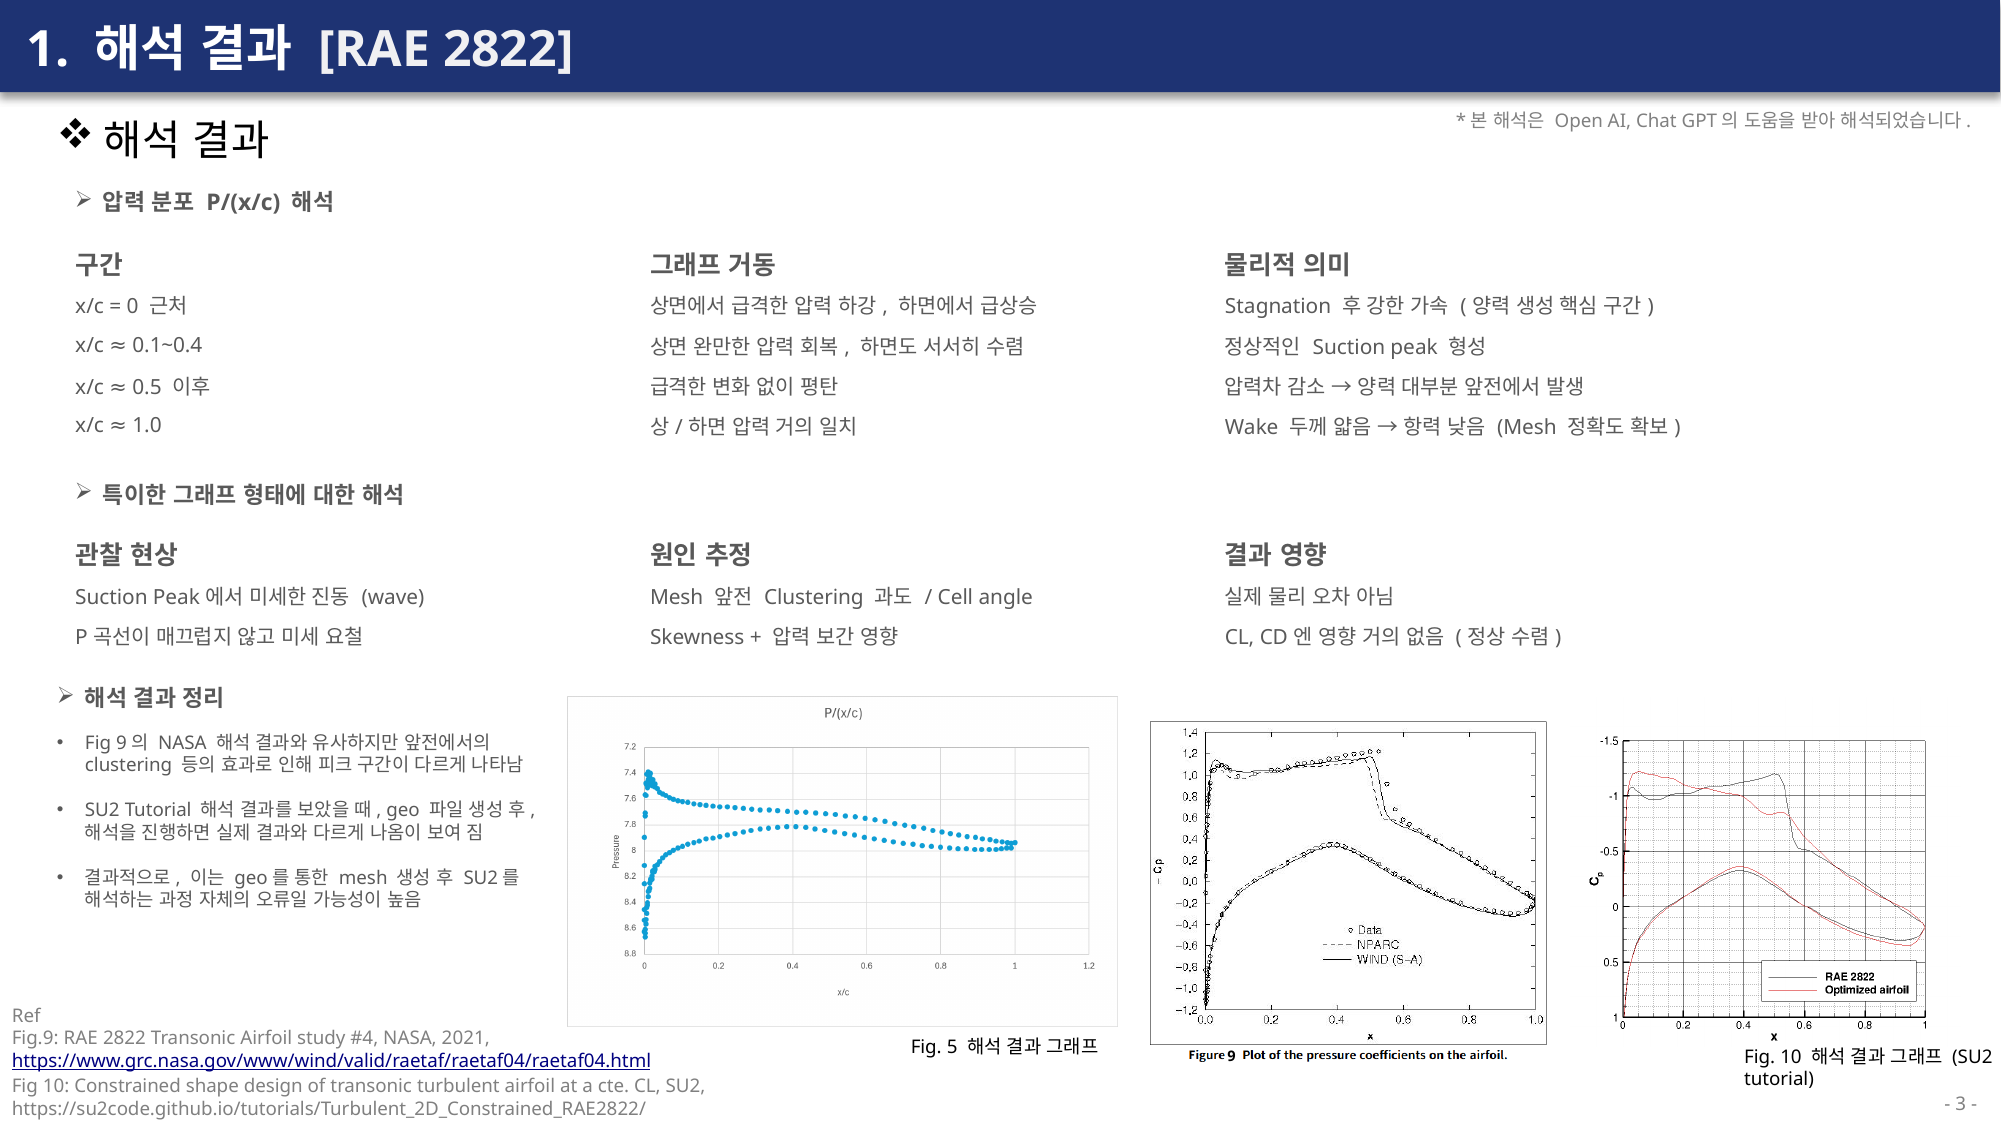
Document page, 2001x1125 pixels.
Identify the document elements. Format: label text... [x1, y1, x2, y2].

table_cell Mesh 앞전 Clustering 과도 / Cell angle [635, 573, 1210, 613]
table_cell 상면 완만한 압력 회복, 하면도 서서히 수렴 [635, 323, 1210, 363]
table_cell 압력차 감소 → 양력 대부분 앞전에서 발생 [1210, 363, 1785, 403]
title 1. 해석 결과 [RAE 2822] [11, 0, 1745, 93]
table_cell Skewness + 압력 보간 영향 [635, 613, 1210, 653]
table_cell Wake 두께 얇음 → 항력 낮음 (Mesh 정확도 확보) [1210, 403, 1785, 443]
table_header 구간 [60, 236, 635, 283]
table_cell CL, CD엔 영향 거의 없음 (정상 수렴) [1210, 613, 1785, 653]
table_cell Suction Peak에서 미세한 진동 (wave) [60, 573, 635, 613]
text_box Ref Fig.9: RAE 2822 Transonic Airfoil study #4, NASA, 2021, https://www.grc.nasa.gov/www/wind/valid/raetaf/raetaf04/raetaf04.html Fig 10: Constrained shape design of transonic turbulent airfoil at a cte. CL, SU2, https://su2code.github.io/tutorials/Turbulent_2D_Constrained_RAE2822/ [0, 996, 724, 1125]
text_box 특이한 그래프 형태에 대한 해석 [60, 472, 1397, 516]
table_cell P곡선이 매끄럽지 않고 미세 요철 [60, 613, 635, 653]
table_cell 상/하면 압력 거의 일치 [635, 403, 1210, 443]
table_header 원인 추정 [635, 527, 1210, 573]
table_cell 실제 물리 오차 아님 [1210, 573, 1785, 613]
text_box 해석 결과 [42, 105, 1248, 171]
table_cell 정상적인 Suction peak 형성 [1210, 323, 1785, 363]
table_cell x/c ≈ 1.0 [60, 403, 635, 443]
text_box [1570, 697, 2000, 1098]
table_cell 급격한 변화 없이 평탄 [635, 363, 1210, 403]
text_box 압력 분포 P/(x/c) 해석 [60, 180, 1397, 223]
text_box *본 해석은 Open AI, Chat GPT의 도움을 받아 해석되었습니다. [1441, 101, 1999, 139]
text_box Fig 9의 NASA 해석 결과와 유사하지만 앞전에서의 clustering 등의 효과로 인해 피크 구간이 다르게 나타남 SU2 Tutorial 해석 결과를 보았을 때, geo 파일 생성 후, 해석을 진행하면 실제 결과와 다르게 나옴이 보여 짐 결과적으로, 이는 geo를 통한 mesh 생성 후 SU2를 해석하는 과정 자체의 오류일 가능성이 높음 [42, 723, 562, 941]
table_header 물리적 의미 [1210, 236, 1785, 283]
table_header 관찰 현상 [60, 527, 635, 573]
table_cell Stagnation 후 강한 가속 (양력 생성 핵심 구간) [1210, 283, 1785, 323]
table_header 그래프 거동 [635, 236, 1210, 283]
table_cell x/c ≈ 0.1~0.4 [60, 323, 635, 363]
table_cell x/c = 0 근처 [60, 283, 635, 323]
table_cell 상면에서 급격한 압력 하강, 하면에서 급상승 [635, 283, 1210, 323]
table_header 결과 영향 [1210, 527, 1785, 573]
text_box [567, 696, 1177, 1073]
text_box 해석 결과 정리 [42, 676, 568, 719]
table_cell x/c ≈ 0.5 이후 [60, 363, 635, 403]
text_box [1137, 713, 1549, 1073]
